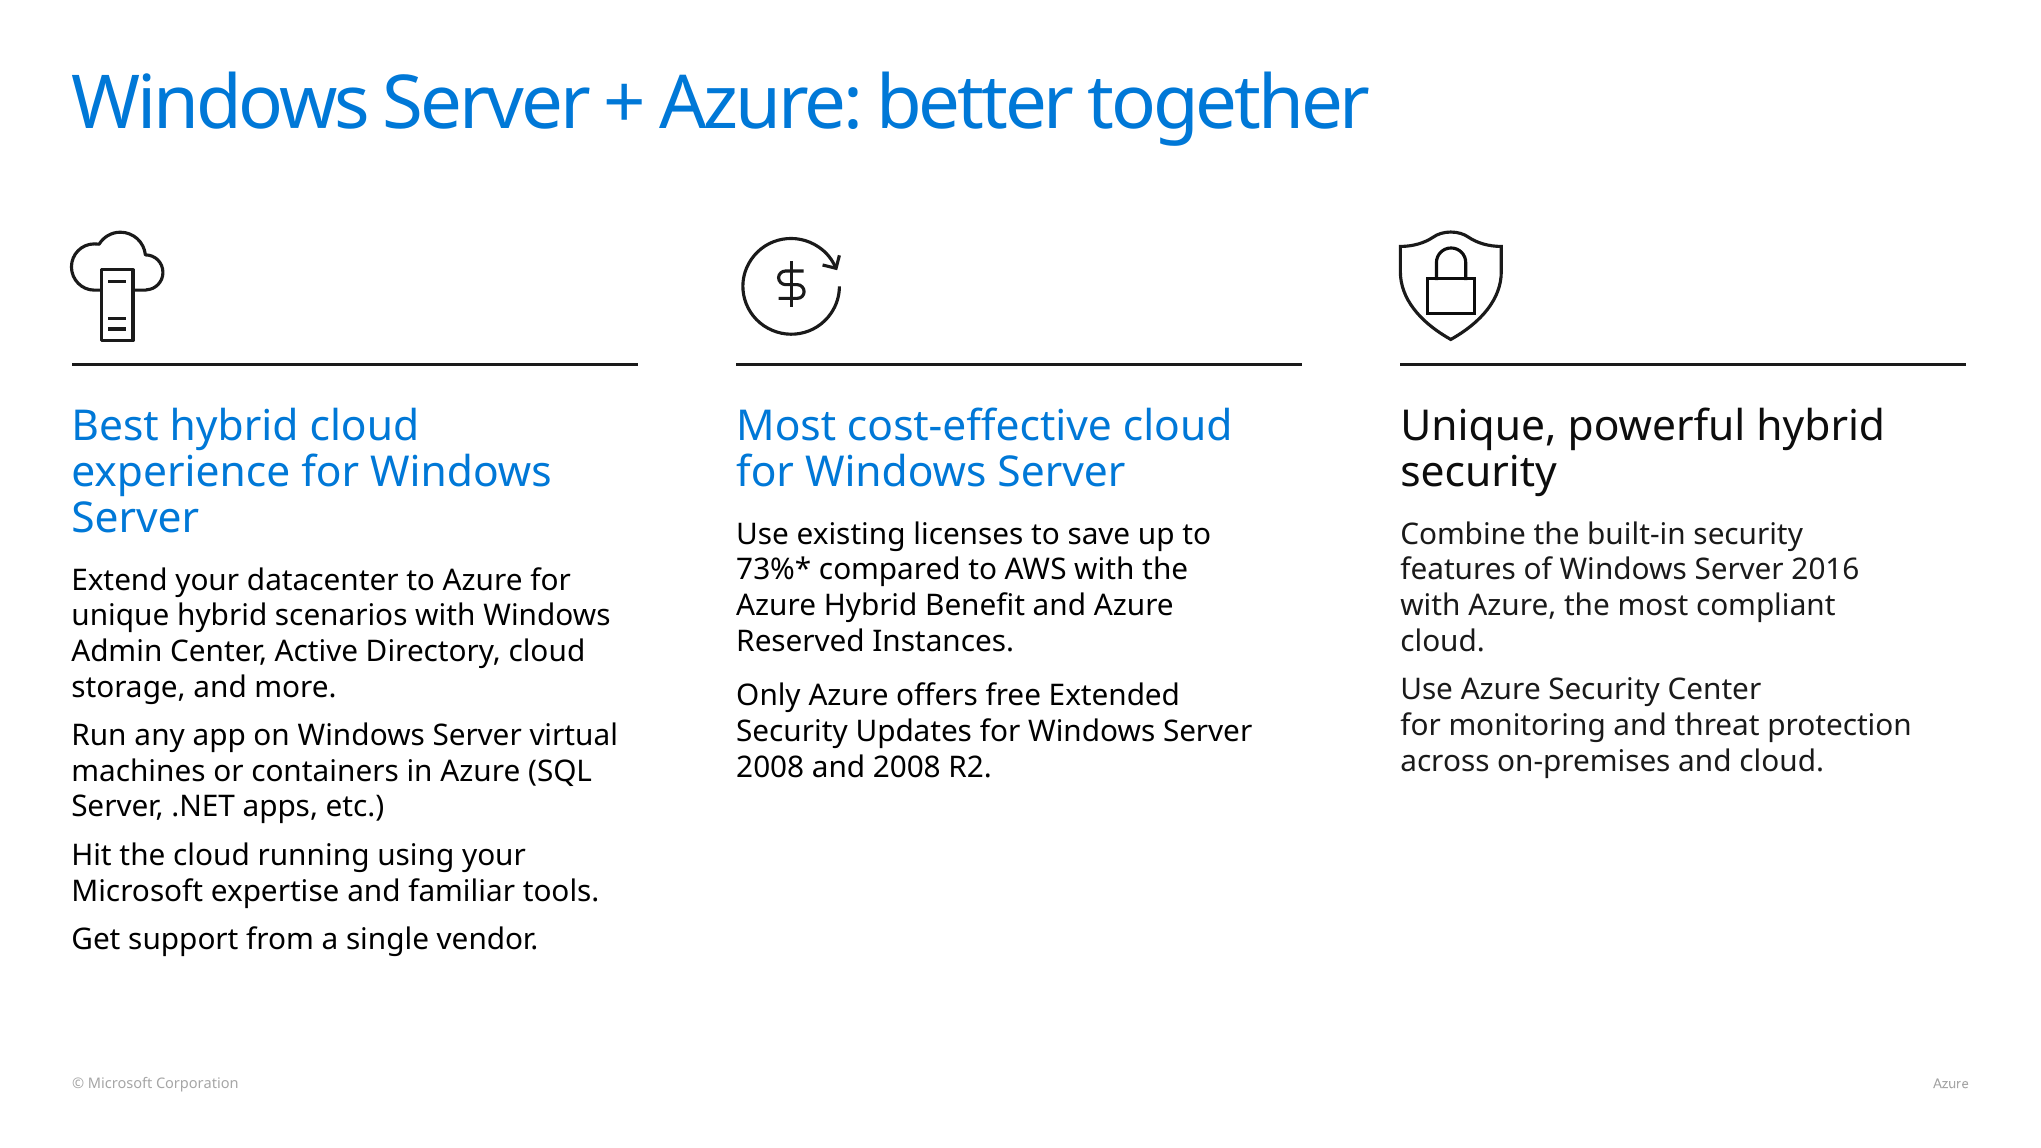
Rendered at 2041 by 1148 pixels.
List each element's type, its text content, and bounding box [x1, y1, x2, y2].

text_box Most cost-effective cloud for Windows Server Use existing licenses to save up to 73%* compared to AWS with the Azure Hybrid Benefit and Azure Reserved Instances. Only Azure offers free Extended Security Updates for Windows Server 2008 and 2008 R2. [736, 403, 1257, 973]
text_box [1400, 231, 1502, 340]
text_box Windows Server + Azure: better together [71, 37, 1969, 161]
list Unique, powerful hybrid security Combine the built-in security features of Windows Server 2016 with Azure, the most compliant cloud. Use Azure Security Center for monitoring and threat protection across on-premises and cloud. [1400, 403, 1921, 752]
text_box [742, 238, 840, 335]
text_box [71, 231, 164, 342]
text_box Best hybrid cloud experience for Windows Server Extend your datacenter to Azure for unique hybrid scenarios with Windows Admin Center, Active Directory, cloud storage, and more. Run any app on Windows Server virtual machines or containers in Azure (SQL Server, .NET apps, etc.) Hit the cloud running using your Microsoft expertise and familiar tools. Get support from a single vendor. [71, 403, 638, 956]
